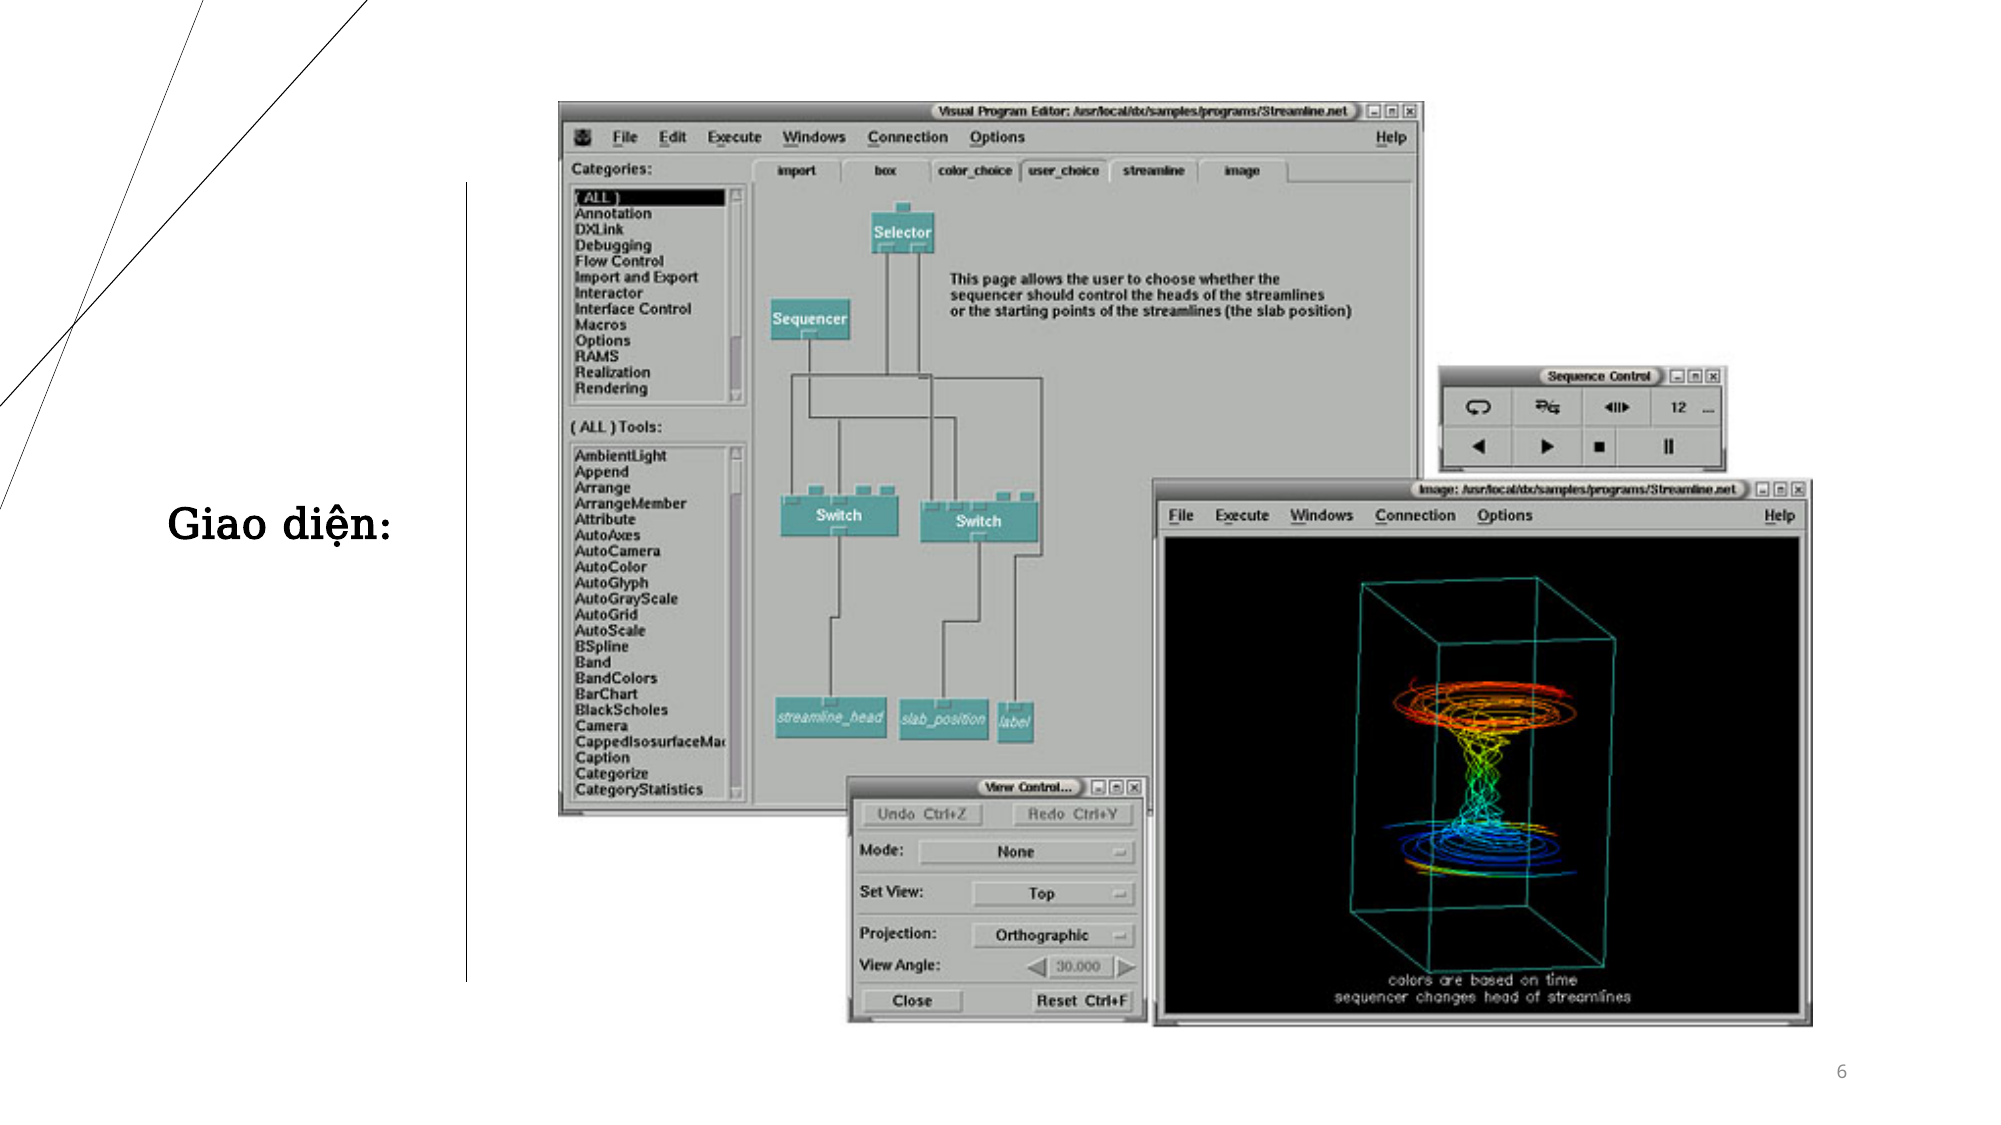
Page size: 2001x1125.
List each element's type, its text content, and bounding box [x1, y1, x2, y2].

picture [558, 101, 1813, 1043]
list Giao diện: [152, 489, 417, 583]
slide_number 6 [1412, 1042, 1863, 1103]
